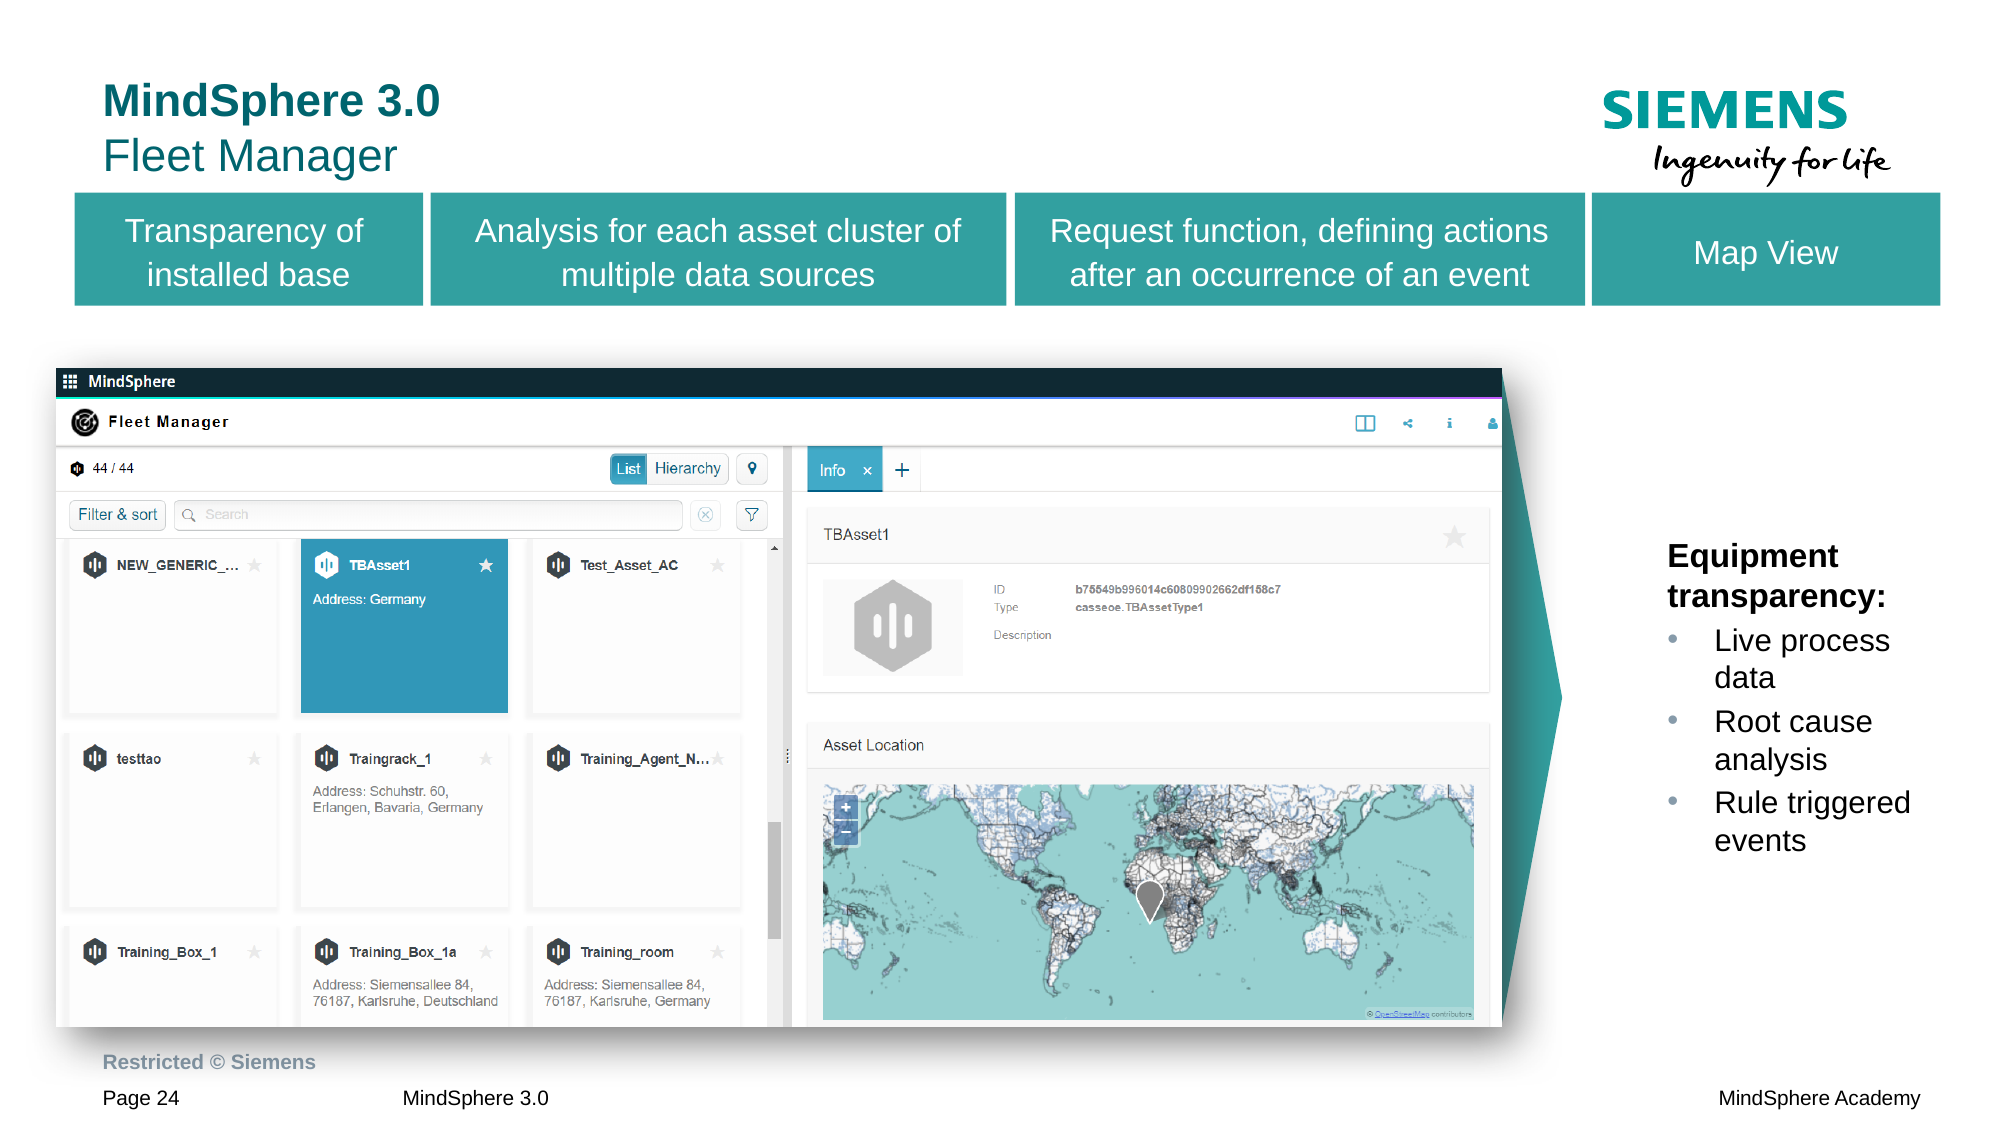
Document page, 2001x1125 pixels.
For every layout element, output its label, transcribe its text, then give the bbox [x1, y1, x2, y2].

picture [56, 368, 1502, 1027]
text_box Equipment transparency: Live process data Root cause analysis Rule triggered events [1623, 526, 1954, 865]
text_box [1550, 631, 1563, 764]
text_box Transparency of installed base [74, 192, 424, 306]
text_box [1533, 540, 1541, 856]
text_box Analysis for each asset cluster of multiple data sources [430, 192, 1007, 306]
title MindSphere 3.0 Fleet Manager [0, 0, 2000, 237]
text_box Map View [1591, 192, 1941, 306]
text_box Request function, defining actions after an occurrence of an event [1014, 192, 1586, 306]
